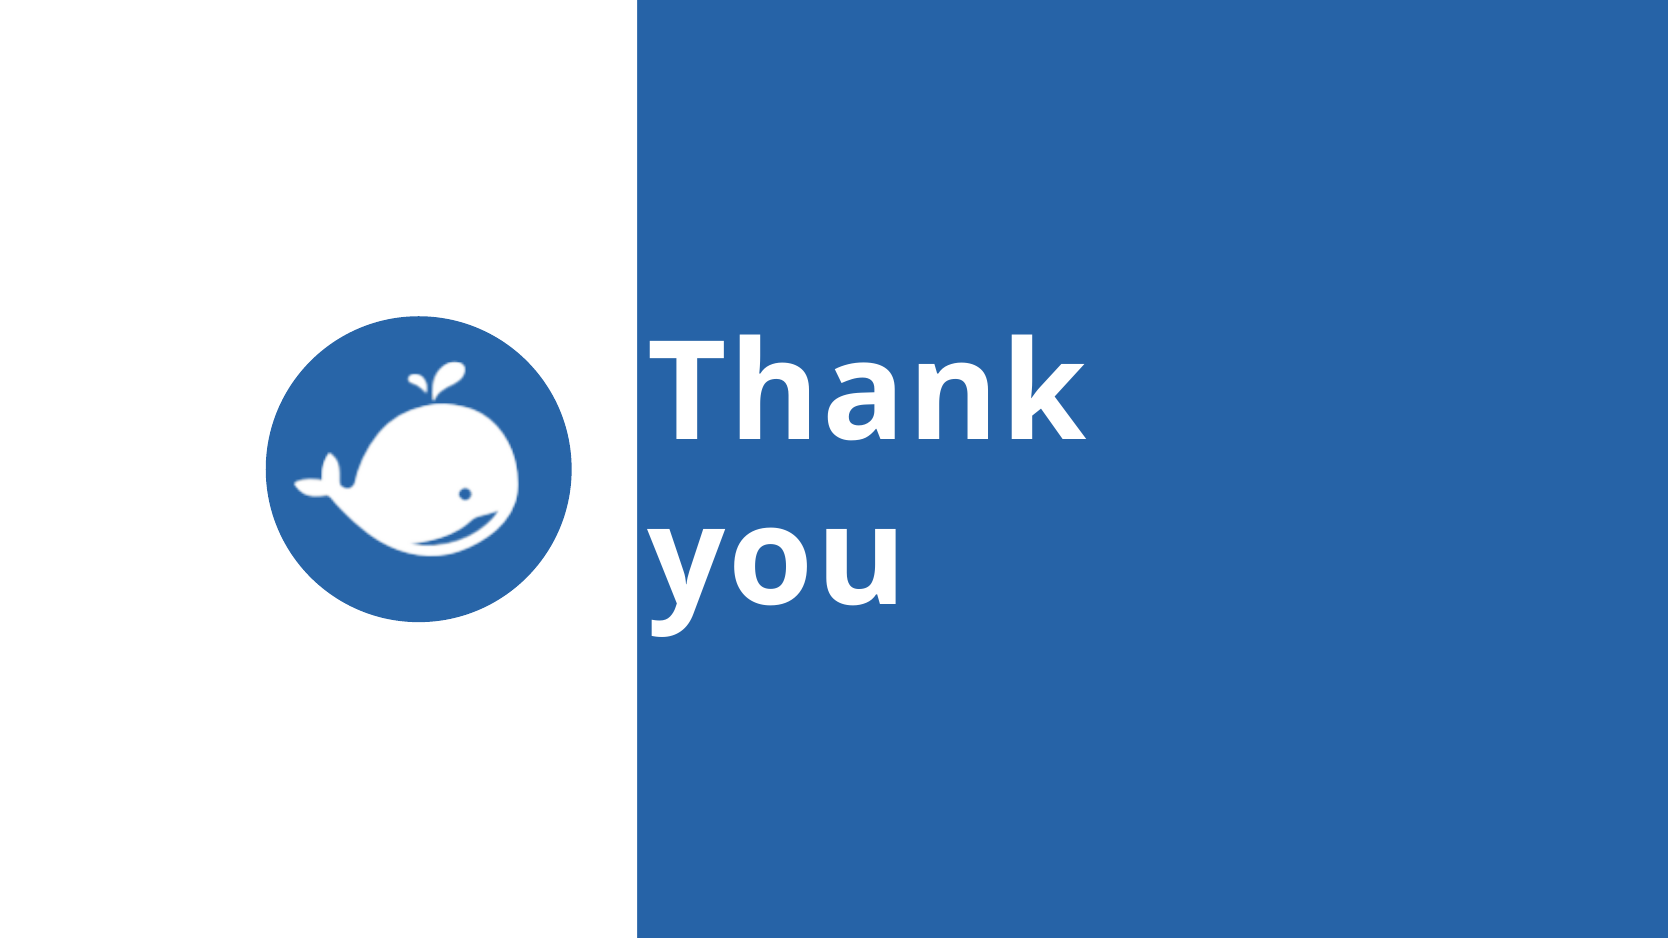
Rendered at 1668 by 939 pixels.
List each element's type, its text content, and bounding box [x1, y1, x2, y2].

text_box [0, 0, 638, 939]
text_box Thank you [638, 296, 1298, 638]
picture [265, 316, 572, 623]
